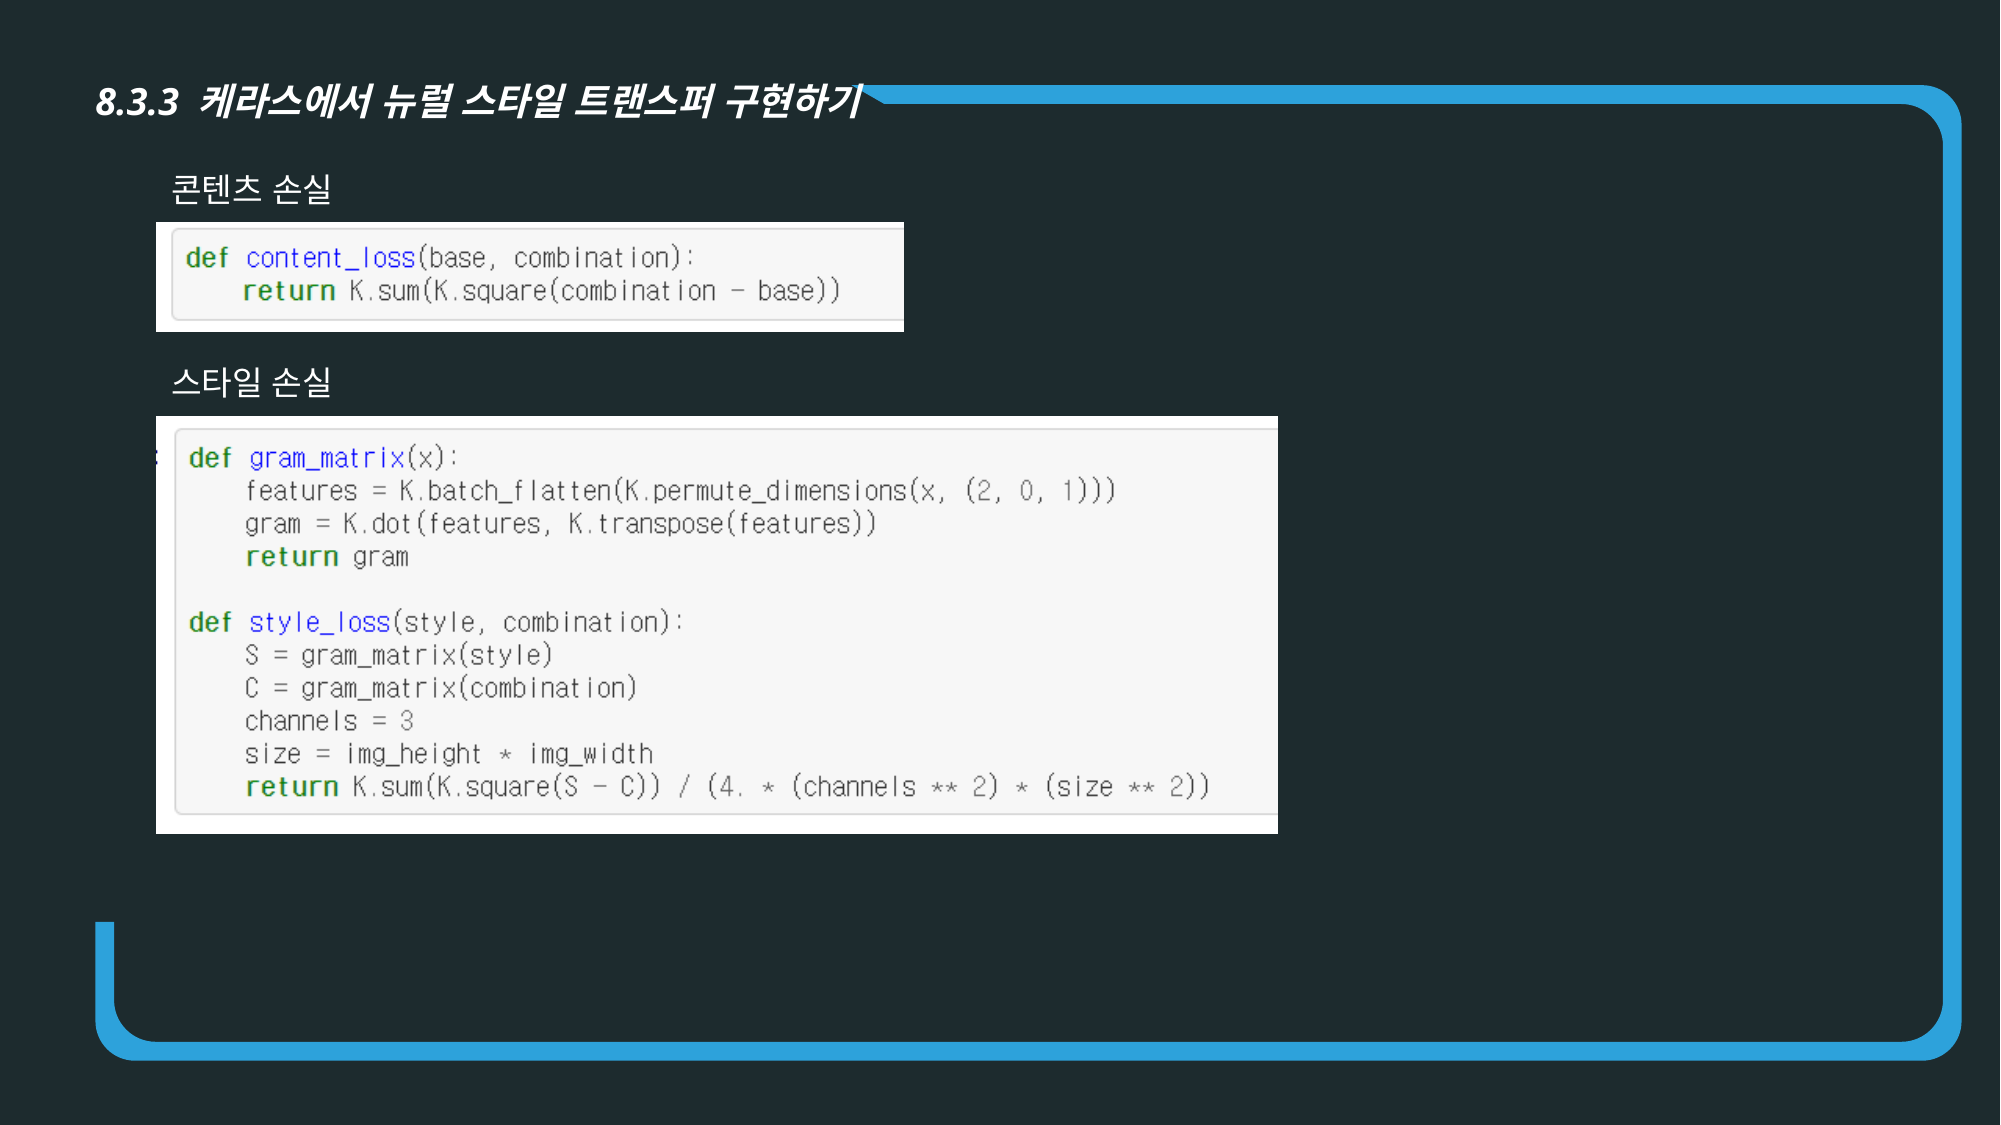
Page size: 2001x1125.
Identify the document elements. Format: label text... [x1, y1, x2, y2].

text_box 스타일 손실 [156, 354, 1224, 410]
text_box [94, 84, 1963, 1062]
picture [156, 416, 1278, 835]
text_box 8.3.3 케라스에서 뉴럴 스타일 트랜스퍼 구현하기 [38, 47, 918, 131]
picture [156, 222, 904, 332]
text_box 콘텐츠 손실 [156, 161, 1224, 217]
